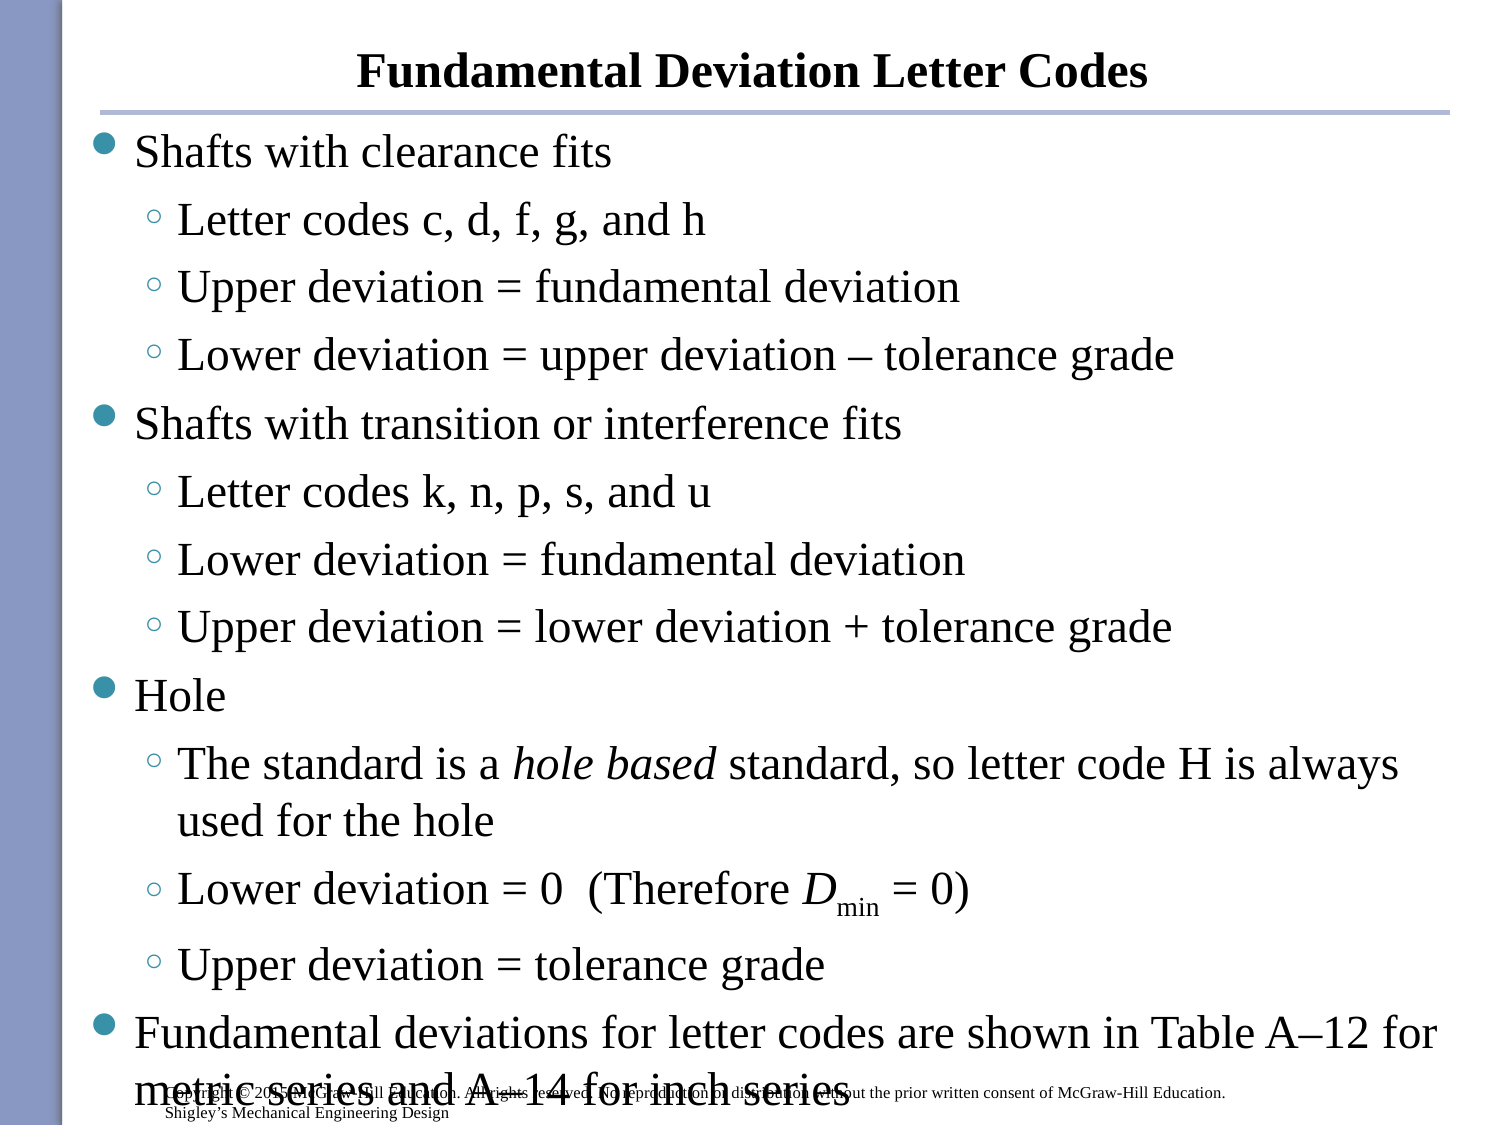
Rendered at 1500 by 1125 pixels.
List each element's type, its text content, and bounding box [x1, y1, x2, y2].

list Shafts with clearance fits Letter codes c, d, f, g, and h Upper deviation = fundamental deviation Lower deviation = upper deviation – tolerance grade Shafts with transition or interference fits Letter codes k, n, p, s, and u Lower deviation = fundamental deviation Upper deviation = lower deviation + tolerance grade Hole The standard is a hole based standard, so letter code H is always used for the hole Lower deviation = 0 (Therefore Dmin = 0) Upper deviation = tolerance grade Fundamental deviations for letter codes are shown in Table A–12 for metric series and A–14 for inch series [62, 112, 1475, 1125]
title Fundamental Deviation Letter Codes [137, 30, 1368, 106]
